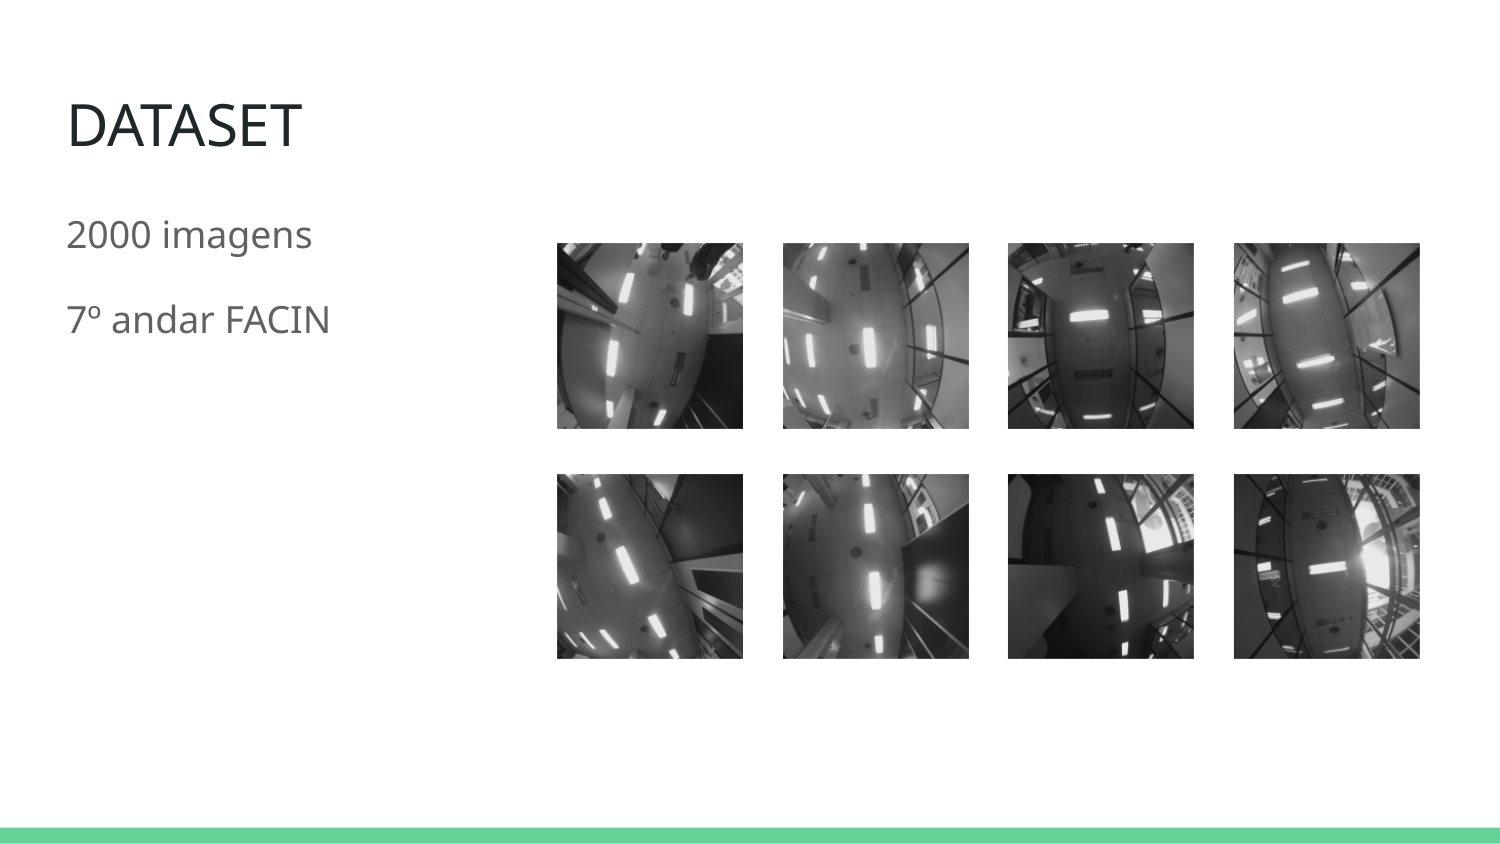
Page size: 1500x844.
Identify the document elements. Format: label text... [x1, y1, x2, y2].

picture [553, 239, 1426, 665]
title DATASET [51, 72, 1449, 167]
list 2000 imagens 7º andar FACIN [51, 189, 579, 750]
